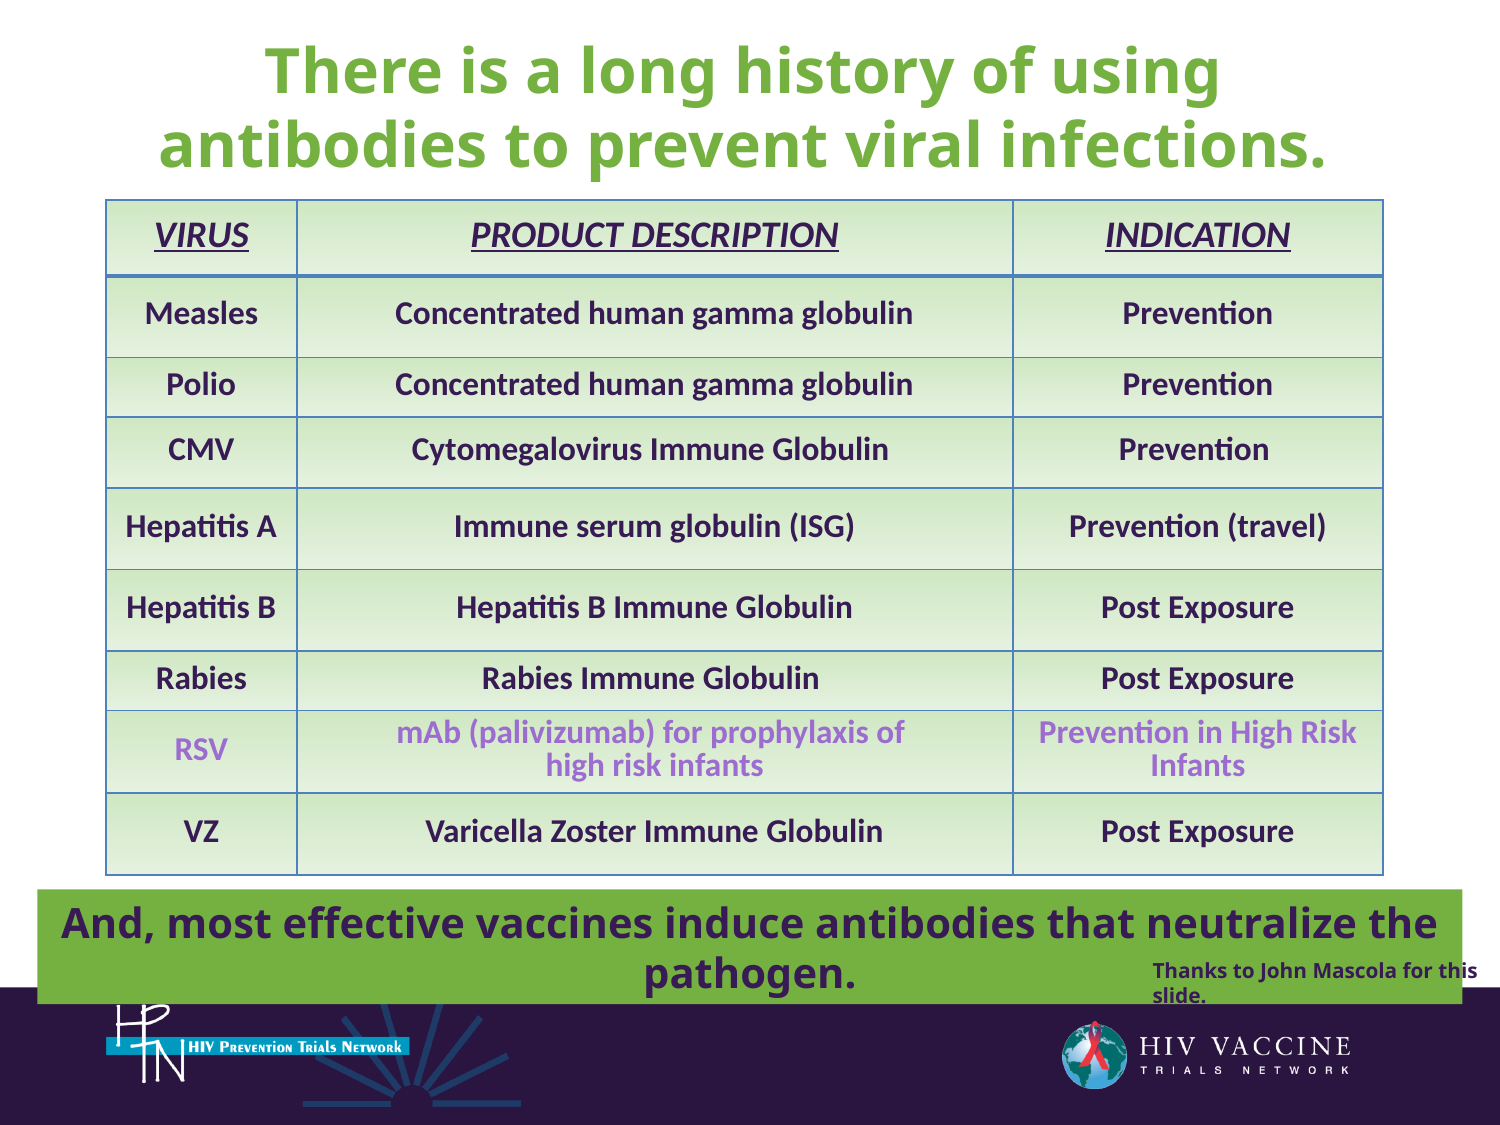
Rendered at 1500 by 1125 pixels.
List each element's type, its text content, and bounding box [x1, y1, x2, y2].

text_box There is a long history of using antibodies to prevent viral infections. [24, 24, 1463, 187]
table_cell Polio [107, 358, 296, 416]
picture [1062, 1021, 1350, 1089]
table_cell Hepatitis A [107, 489, 296, 569]
table_cell Prevention [1014, 278, 1382, 357]
table_cell Measles [107, 278, 296, 357]
table_cell VZ [107, 794, 296, 874]
table_cell Prevention in High Risk Infants [1014, 711, 1382, 792]
table_cell Cytomegalovirus Immune Globulin [298, 418, 1012, 487]
text_box Thanks to John Mascola for this slide. [1137, 950, 1500, 990]
table_cell CMV [107, 418, 296, 487]
table_cell Hepatitis B [107, 570, 296, 650]
table_cell Immune serum globulin (ISG) [298, 489, 1012, 569]
table_cell Post Exposure [1014, 570, 1382, 650]
table_cell Rabies Immune Globulin [298, 652, 1012, 710]
table_cell Prevention [1014, 358, 1382, 416]
table_cell Post Exposure [1014, 652, 1382, 710]
table_cell Concentrated human gamma globulin [298, 278, 1012, 357]
table_cell Hepatitis B Immune Globulin [298, 570, 1012, 650]
table_cell Concentrated human gamma globulin [298, 358, 1012, 416]
table_header VIRUS [107, 201, 296, 274]
table_cell Rabies [107, 652, 296, 710]
table_header PRODUCT DESCRIPTION [298, 201, 1012, 274]
picture [106, 1005, 521, 1107]
table_cell Post Exposure [1014, 794, 1382, 874]
table_cell Prevention [1014, 418, 1382, 487]
table_cell Varicella Zoster Immune Globulin [298, 794, 1012, 874]
table_header INDICATION [1014, 201, 1382, 274]
text_box And, most effective vaccines induce antibodies that neutralize the pathogen. [37, 889, 1463, 1005]
table_cell Prevention (travel) [1014, 489, 1382, 569]
table_cell mAb (palivizumab) for prophylaxis of high risk infants [298, 711, 1012, 792]
table_cell RSV [107, 711, 296, 792]
